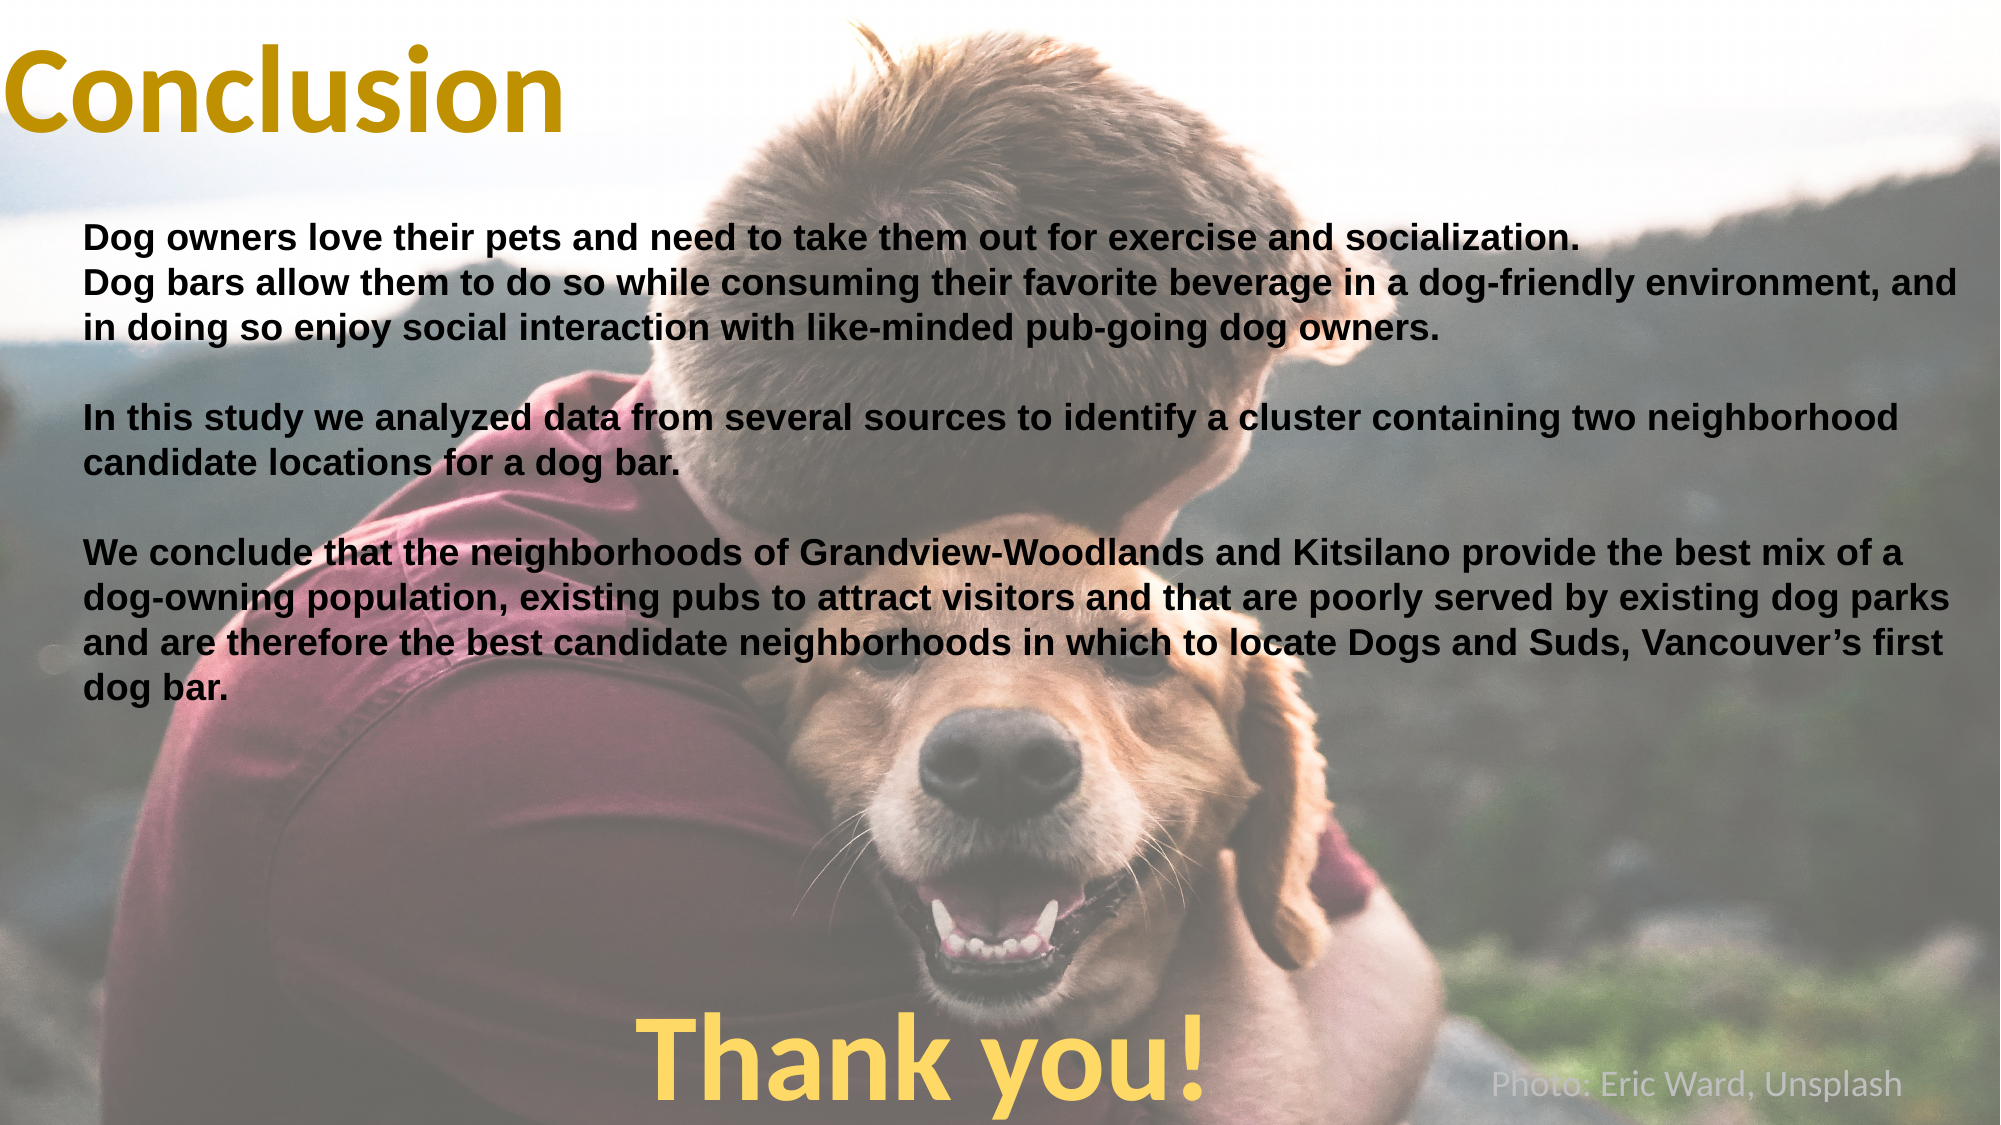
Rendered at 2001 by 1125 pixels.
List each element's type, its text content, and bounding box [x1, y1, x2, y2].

text_box Conclusion [0, 0, 2000, 165]
text_box Thank you! [620, 968, 2000, 1125]
text_box Dog owners love their pets and need to take them out for exercise and socialization. Dog bars allow them to do so while consuming their favorite beverage in a dog-friendly environment, and in doing so enjoy social interaction with like-minded pub-going dog owners. In this study we analyzed data from several sources to identify a cluster containing two neighborhood candidate locations for a dog bar. We conclude that the neighborhoods of Grandview-Woodlands and Kitsilano provide the best mix of a dog-owning population, existing pubs to attract visitors and that are poorly served by existing dog parks and are therefore the best candidate neighborhoods in which to locate Dogs and Suds, Vancouver’s first dog bar. [68, 205, 1988, 761]
